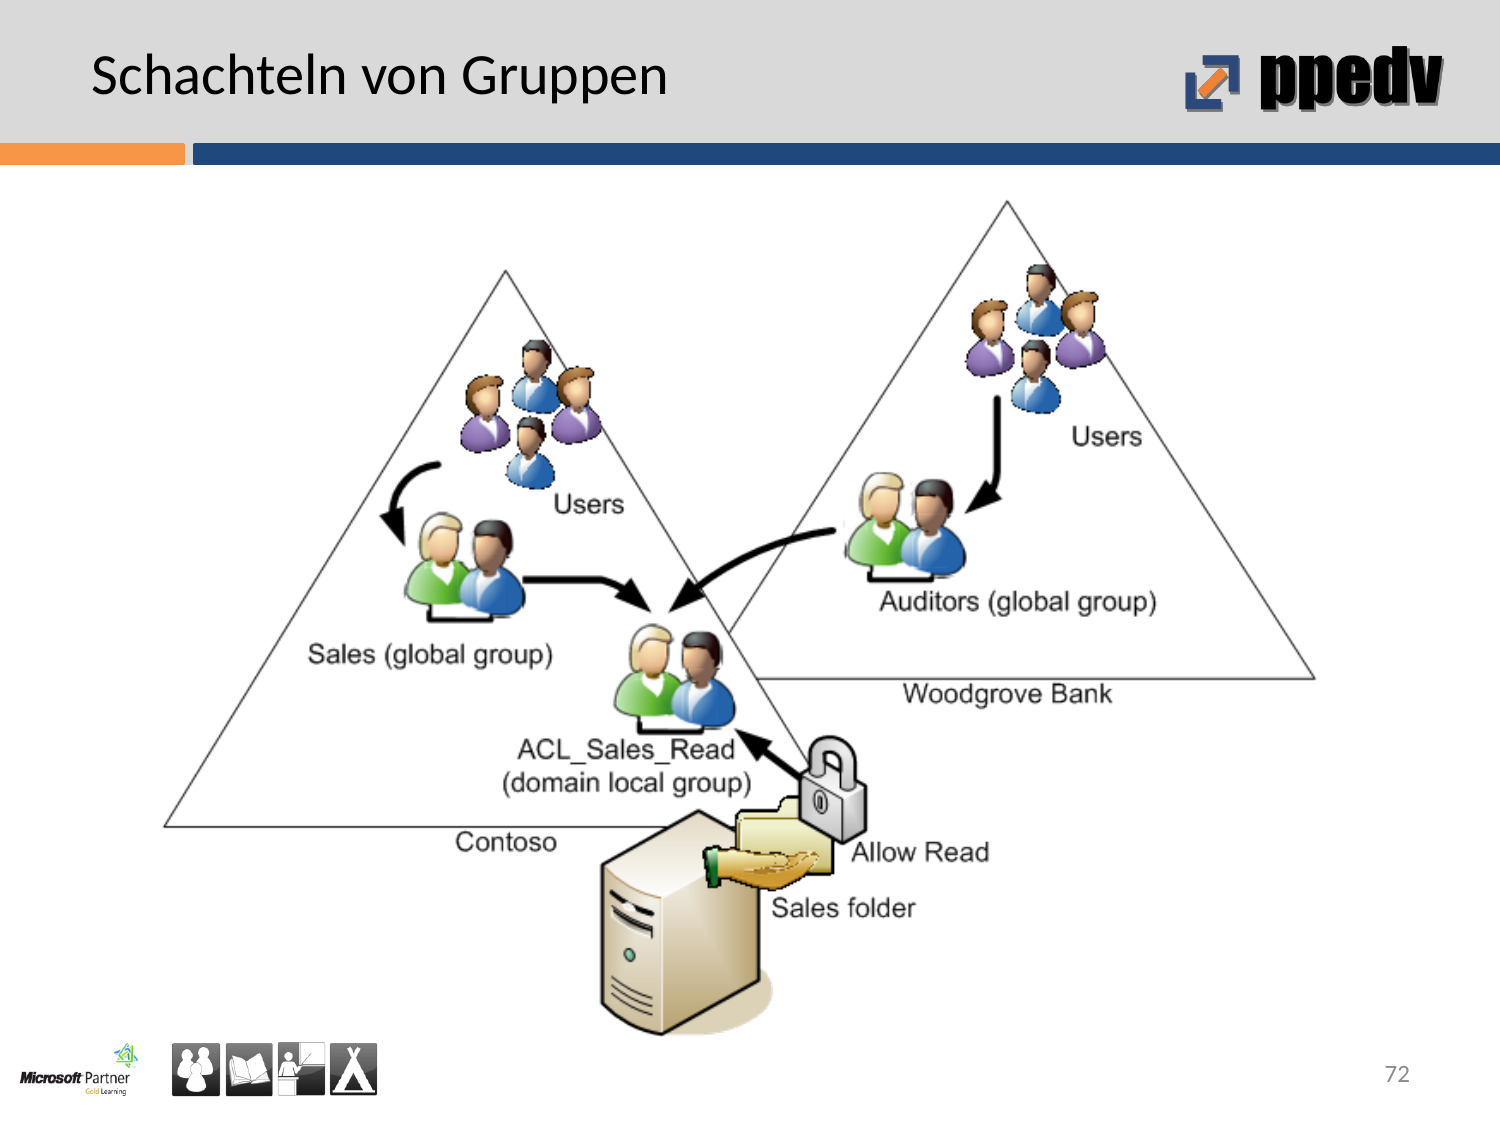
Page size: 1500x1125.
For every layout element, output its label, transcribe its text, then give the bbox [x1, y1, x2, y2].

picture [1175, 40, 1465, 123]
title Schachteln von Gruppen [76, 5, 1140, 138]
slide_number 72 [1074, 1042, 1425, 1103]
picture [5, 195, 1322, 1118]
